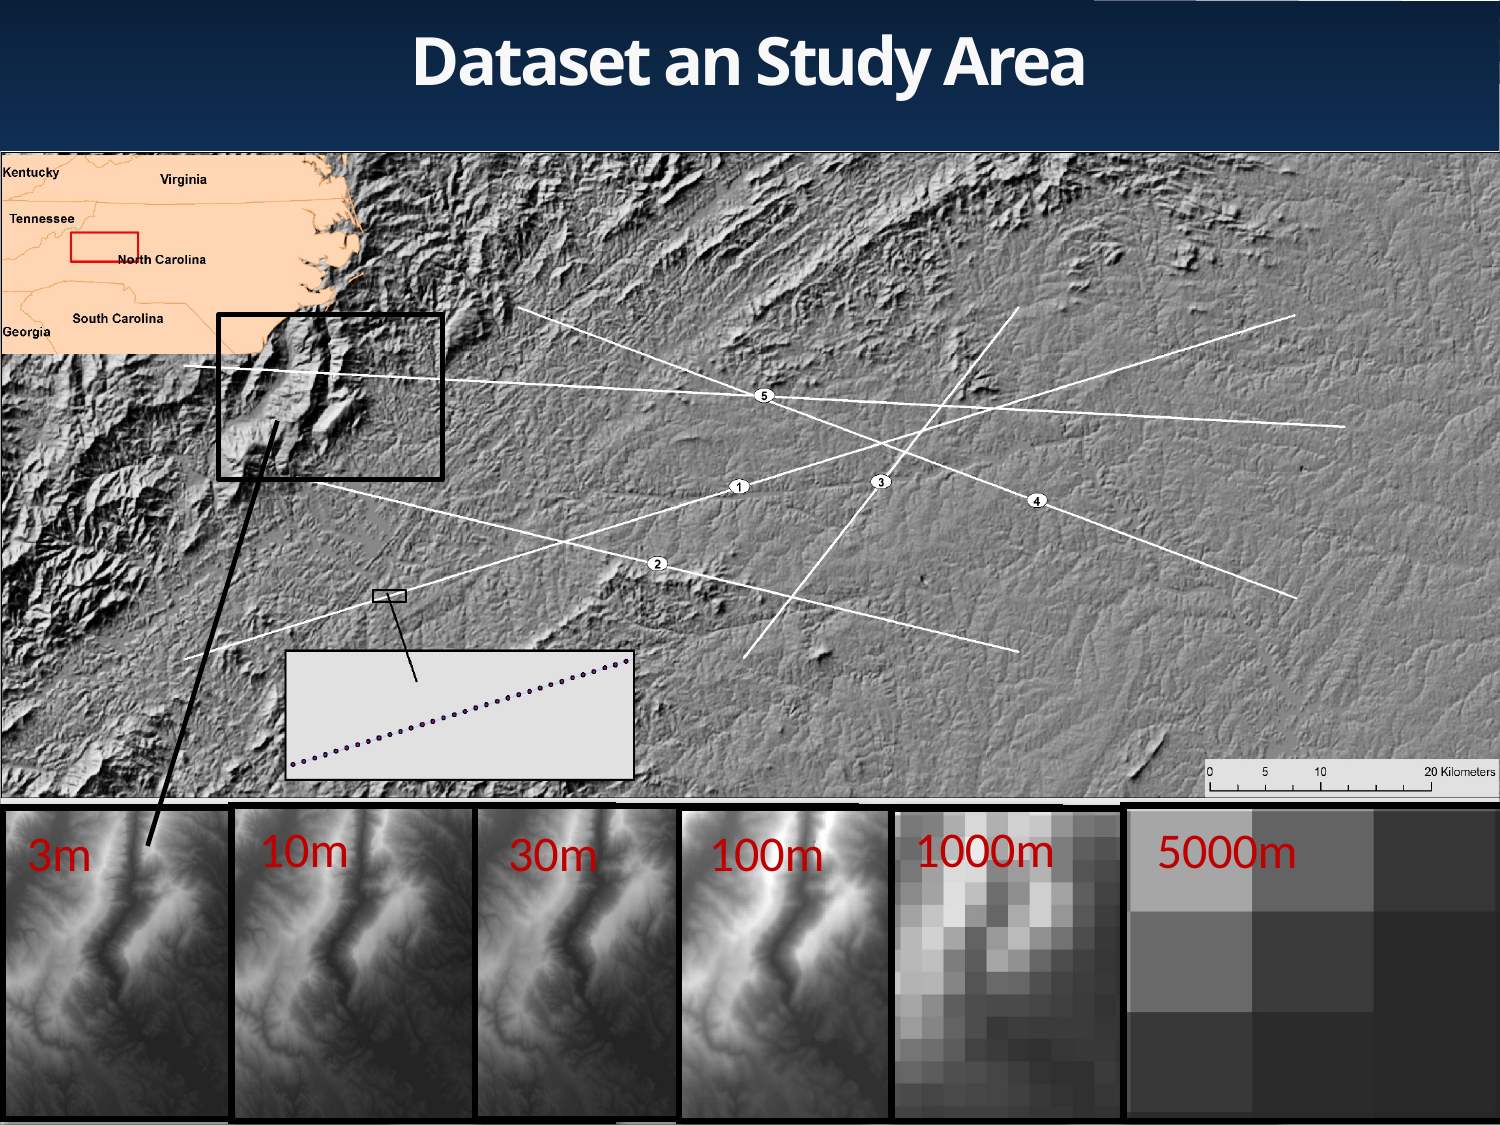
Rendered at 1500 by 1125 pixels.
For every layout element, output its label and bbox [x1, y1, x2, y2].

text_box [0, 0, 1500, 151]
text_box [0, 1118, 8, 1125]
picture [5, 808, 1500, 1118]
text_box [147, 420, 278, 847]
picture [1, 151, 1500, 798]
text_box [0, 805, 7, 814]
